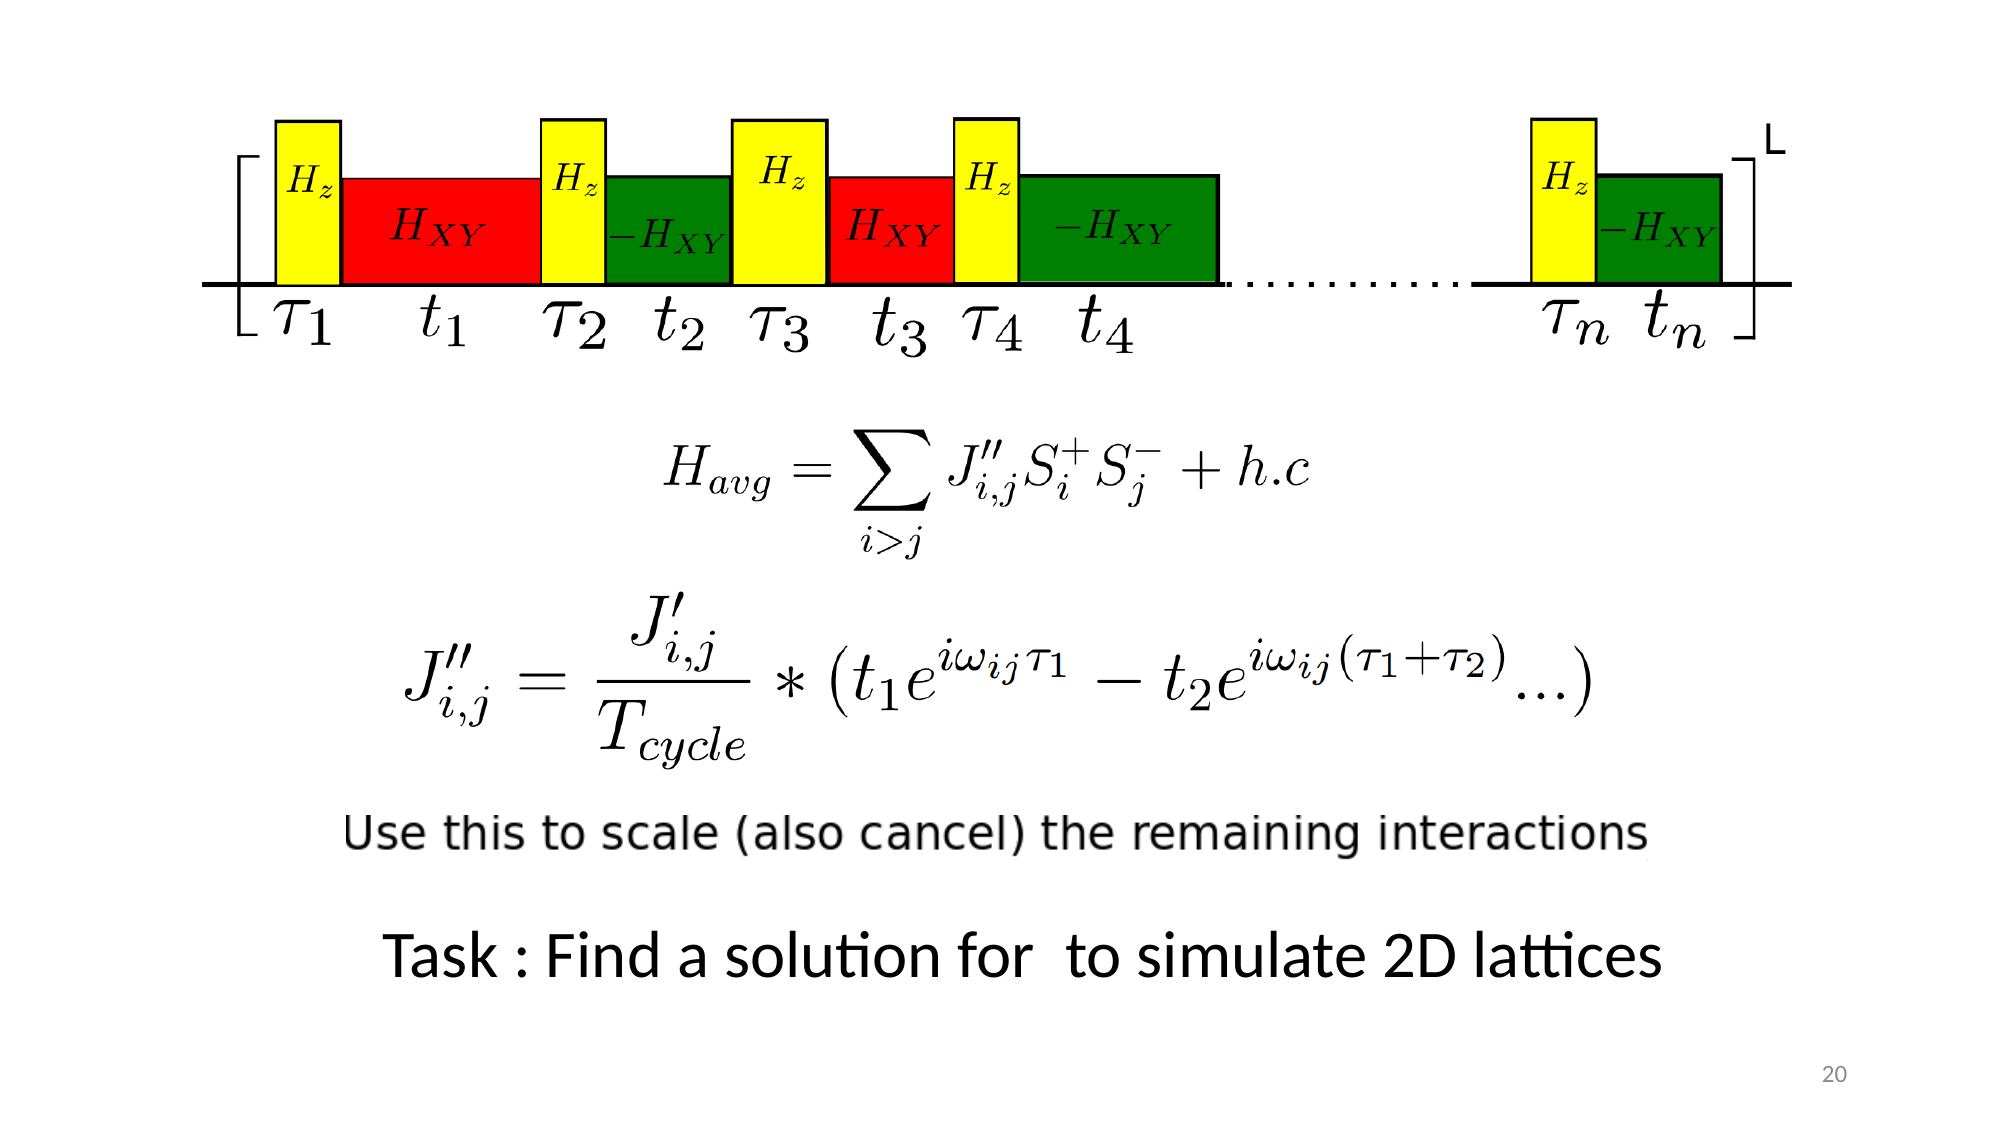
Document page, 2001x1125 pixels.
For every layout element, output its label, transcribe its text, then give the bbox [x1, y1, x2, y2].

picture [198, 105, 1797, 358]
picture [346, 815, 1649, 861]
slide_number 20 [1412, 1042, 1863, 1103]
picture [386, 411, 1609, 778]
